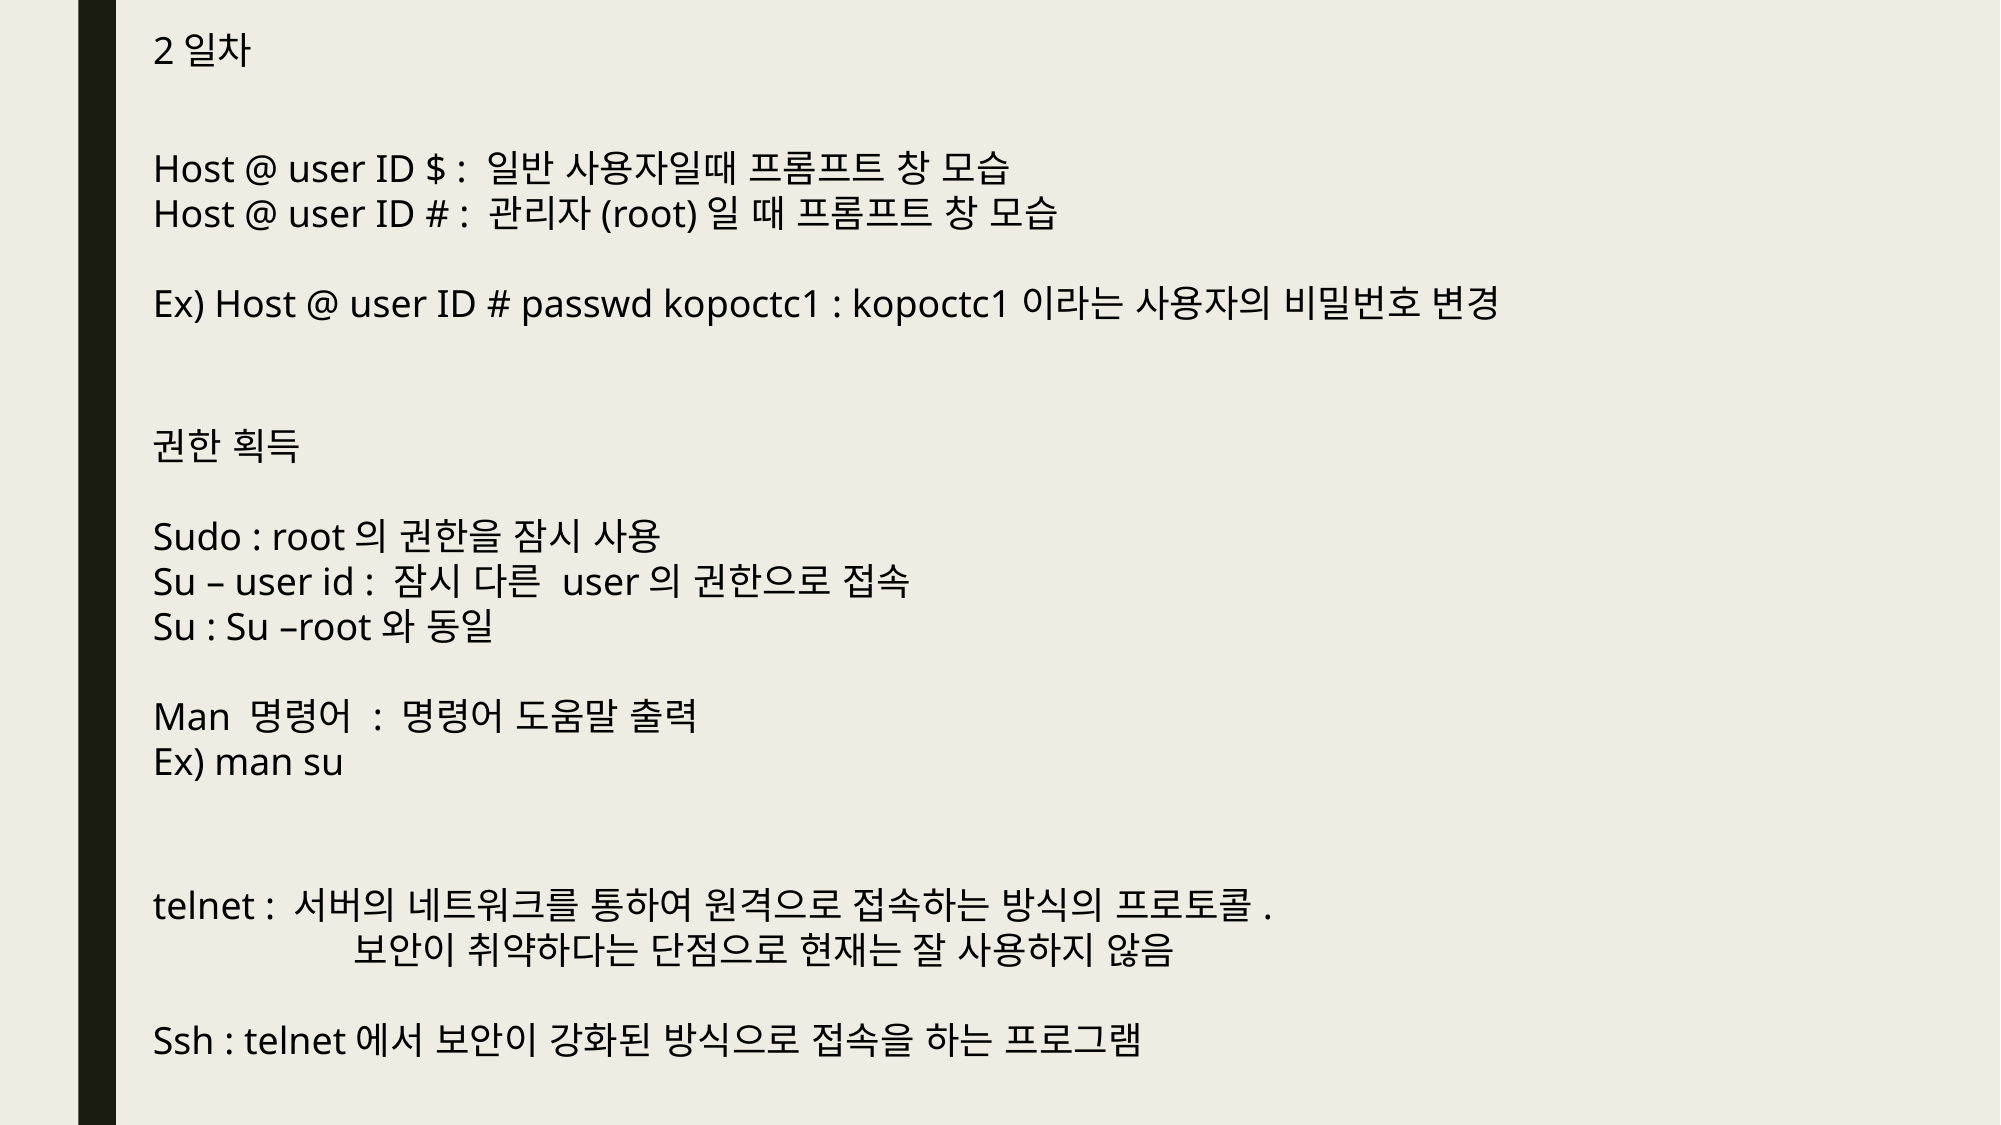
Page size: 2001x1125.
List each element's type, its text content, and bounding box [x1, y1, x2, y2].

text_box telnet : 서버의 네트워크를 통하여 원격으로 접속하는 방식의 프로토콜. 보안이 취약하다는 단점으로 현재는 잘 사용하지 않음 Ssh : telnet에서 보안이 강화된 방식으로 접속을 하는 프로그램 [138, 874, 1655, 1070]
text_box 권한 획득 Sudo : root의 권한을 잠시 사용 Su – user id : 잠시 다른 user의 권한으로 접속 Su : Su –root와 동일 Man 명령어 : 명령어 도움말 출력 Ex) man su [138, 415, 1532, 791]
text_box 2일차 [138, 19, 1184, 80]
text_box Host @ user ID $ : 일반 사용자일때 프롬프트 창 모습 Host @ user ID # : 관리자(root)일 때 프롬프트 창 모습 Ex) Host @ user ID # passwd kopoctc1 : kopoctc1이라는 사용자의 비밀번호 변경 [138, 137, 1532, 333]
